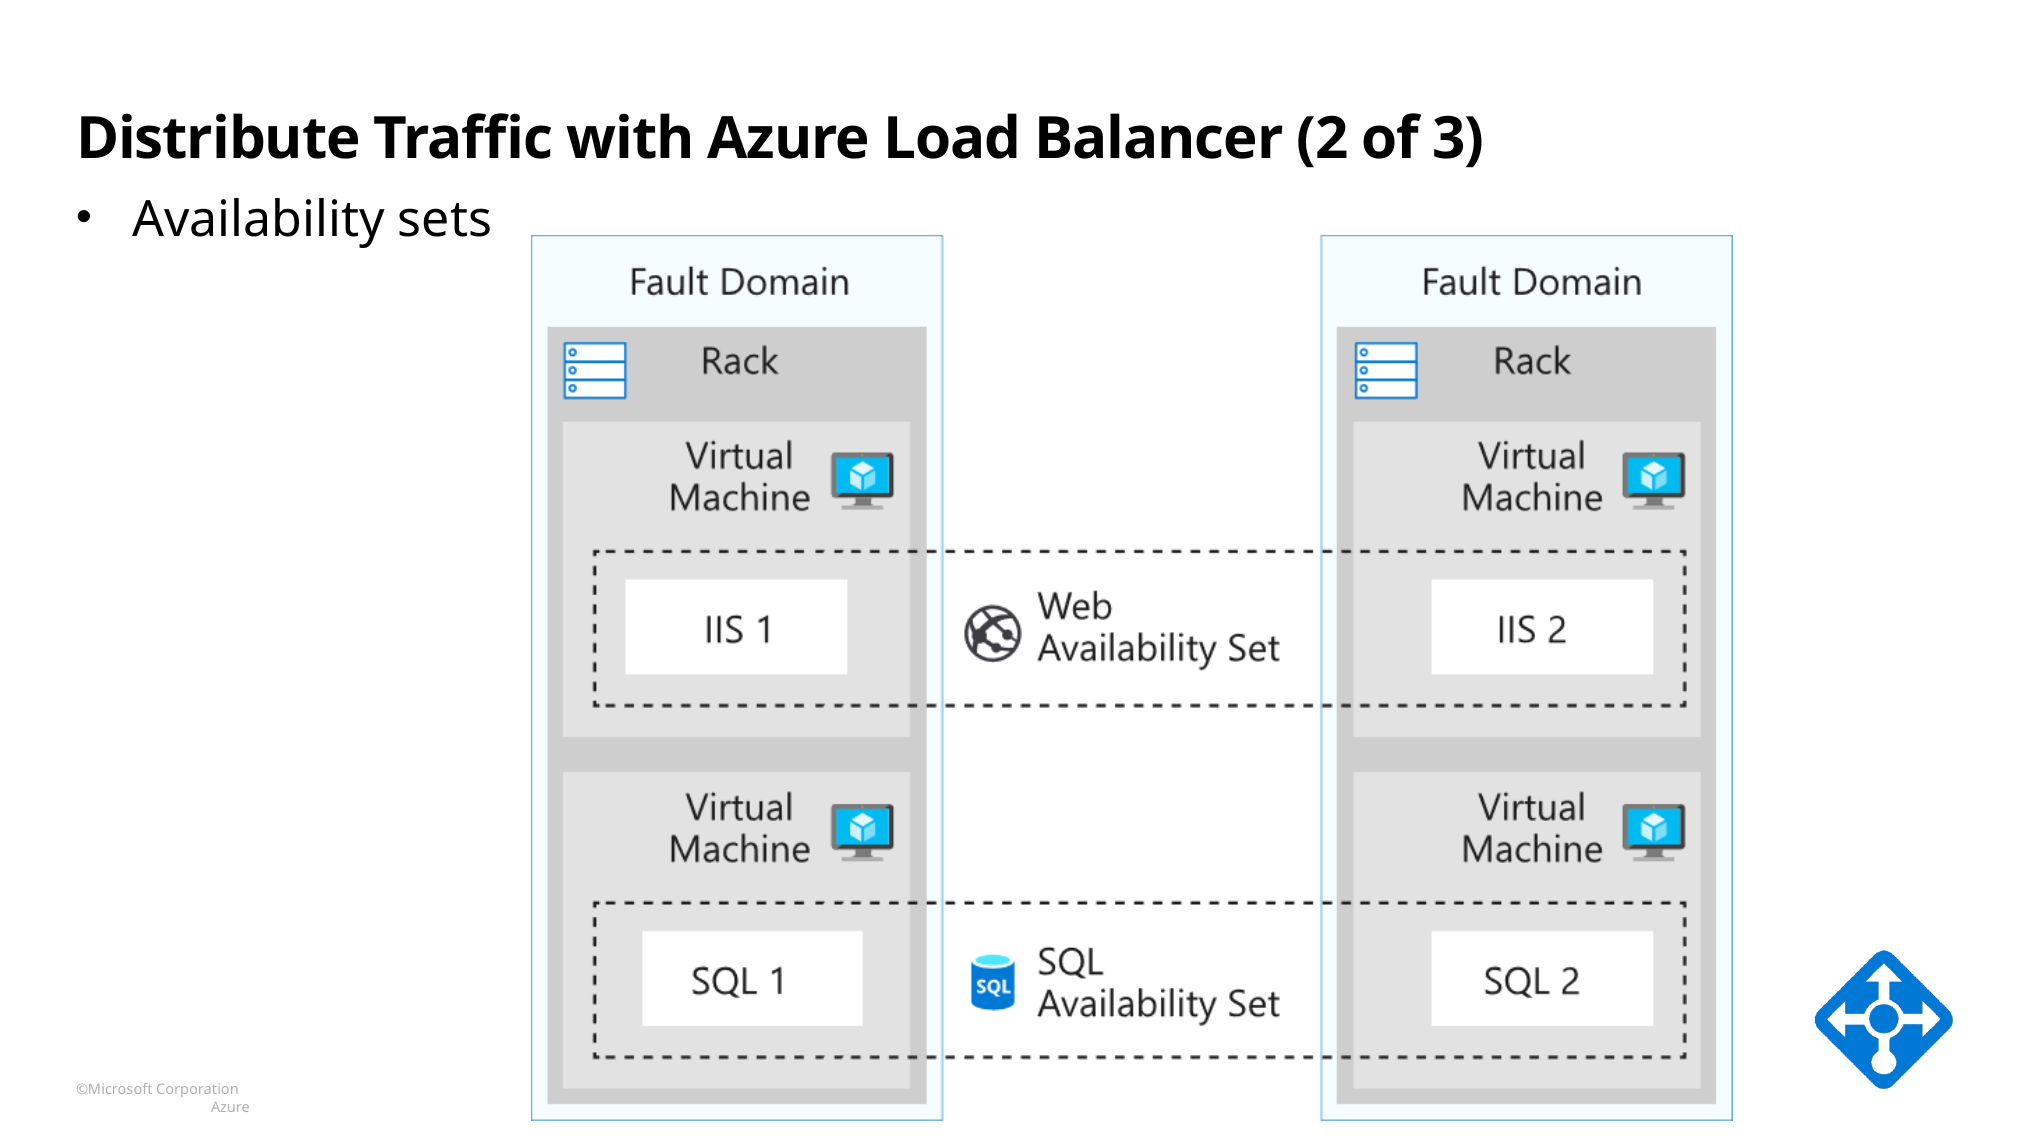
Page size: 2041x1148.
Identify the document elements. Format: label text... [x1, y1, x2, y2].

picture [531, 235, 1733, 1121]
title Distribute Traffic with Azure Load Balancer (2 of 3) [76, 103, 1969, 172]
list Availability sets [76, 196, 1647, 308]
picture [1814, 950, 1953, 1089]
